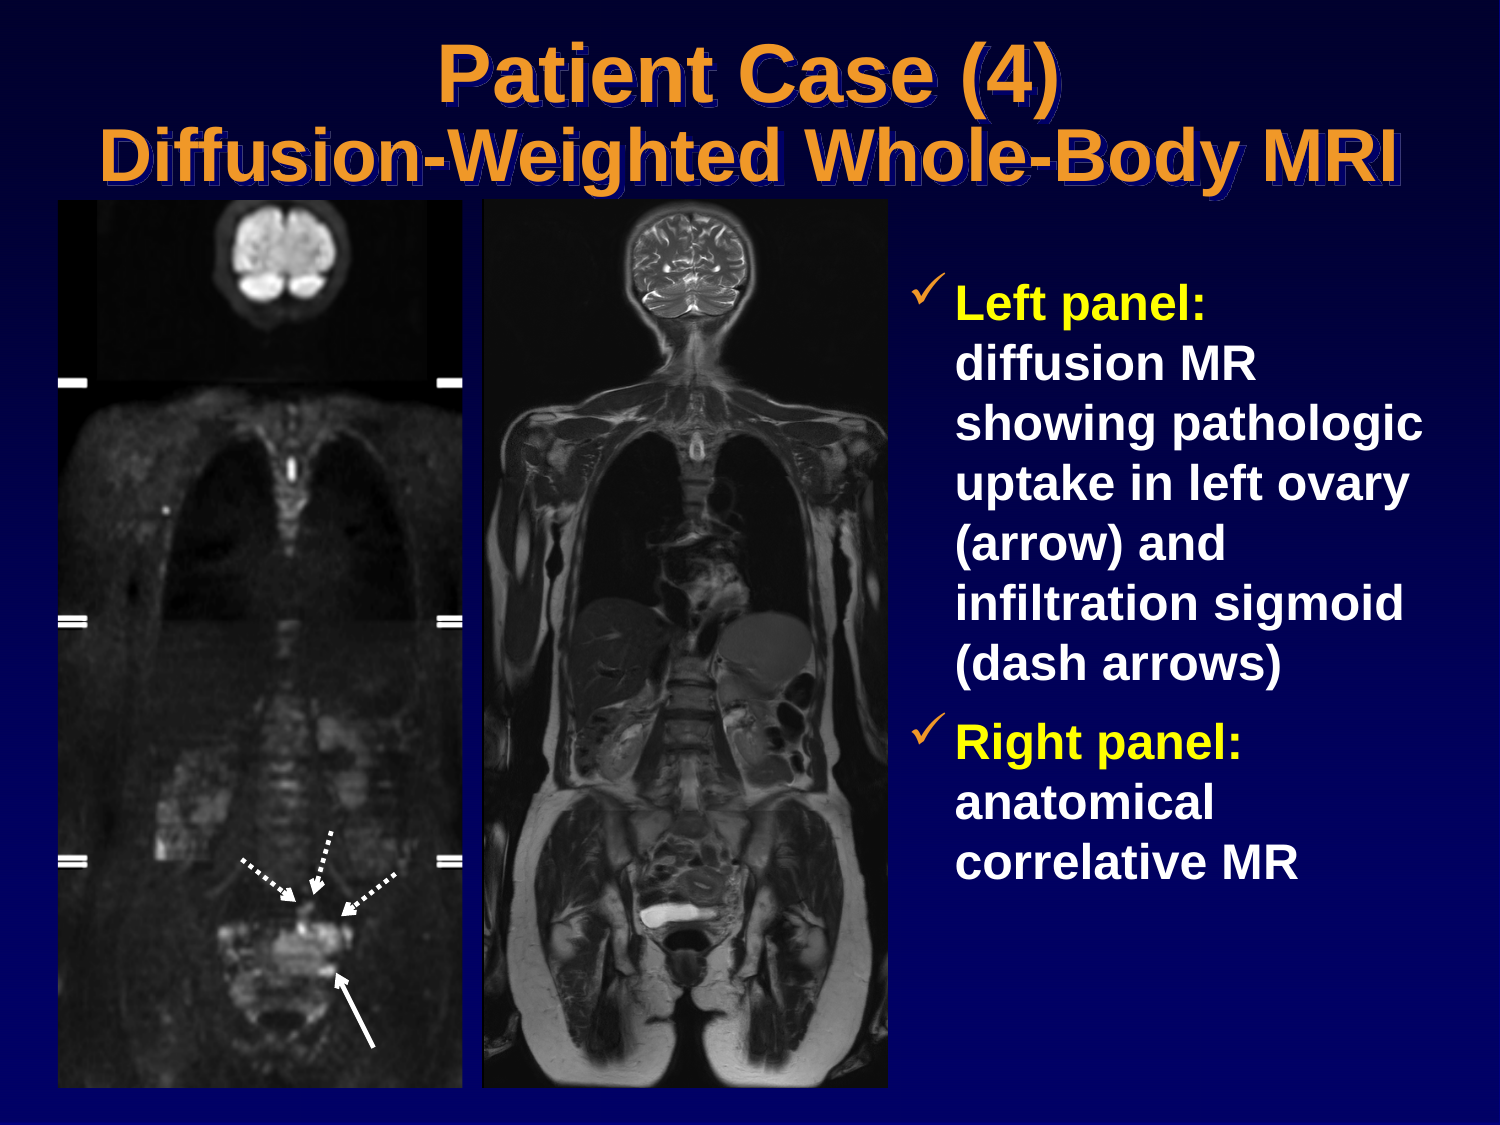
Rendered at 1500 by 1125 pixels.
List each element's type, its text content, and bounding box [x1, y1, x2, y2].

list Left panel: diffusion MR showing pathologic uptake in left ovary (arrow) and infiltration sigmoid (dash arrows) Right panel: anatomical correlative MR [891, 262, 1441, 1005]
picture [482, 199, 888, 1088]
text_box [57, 199, 463, 1088]
title Patient Case (4) Diffusion-Weighted Whole-Body MRI [11, 15, 1487, 216]
